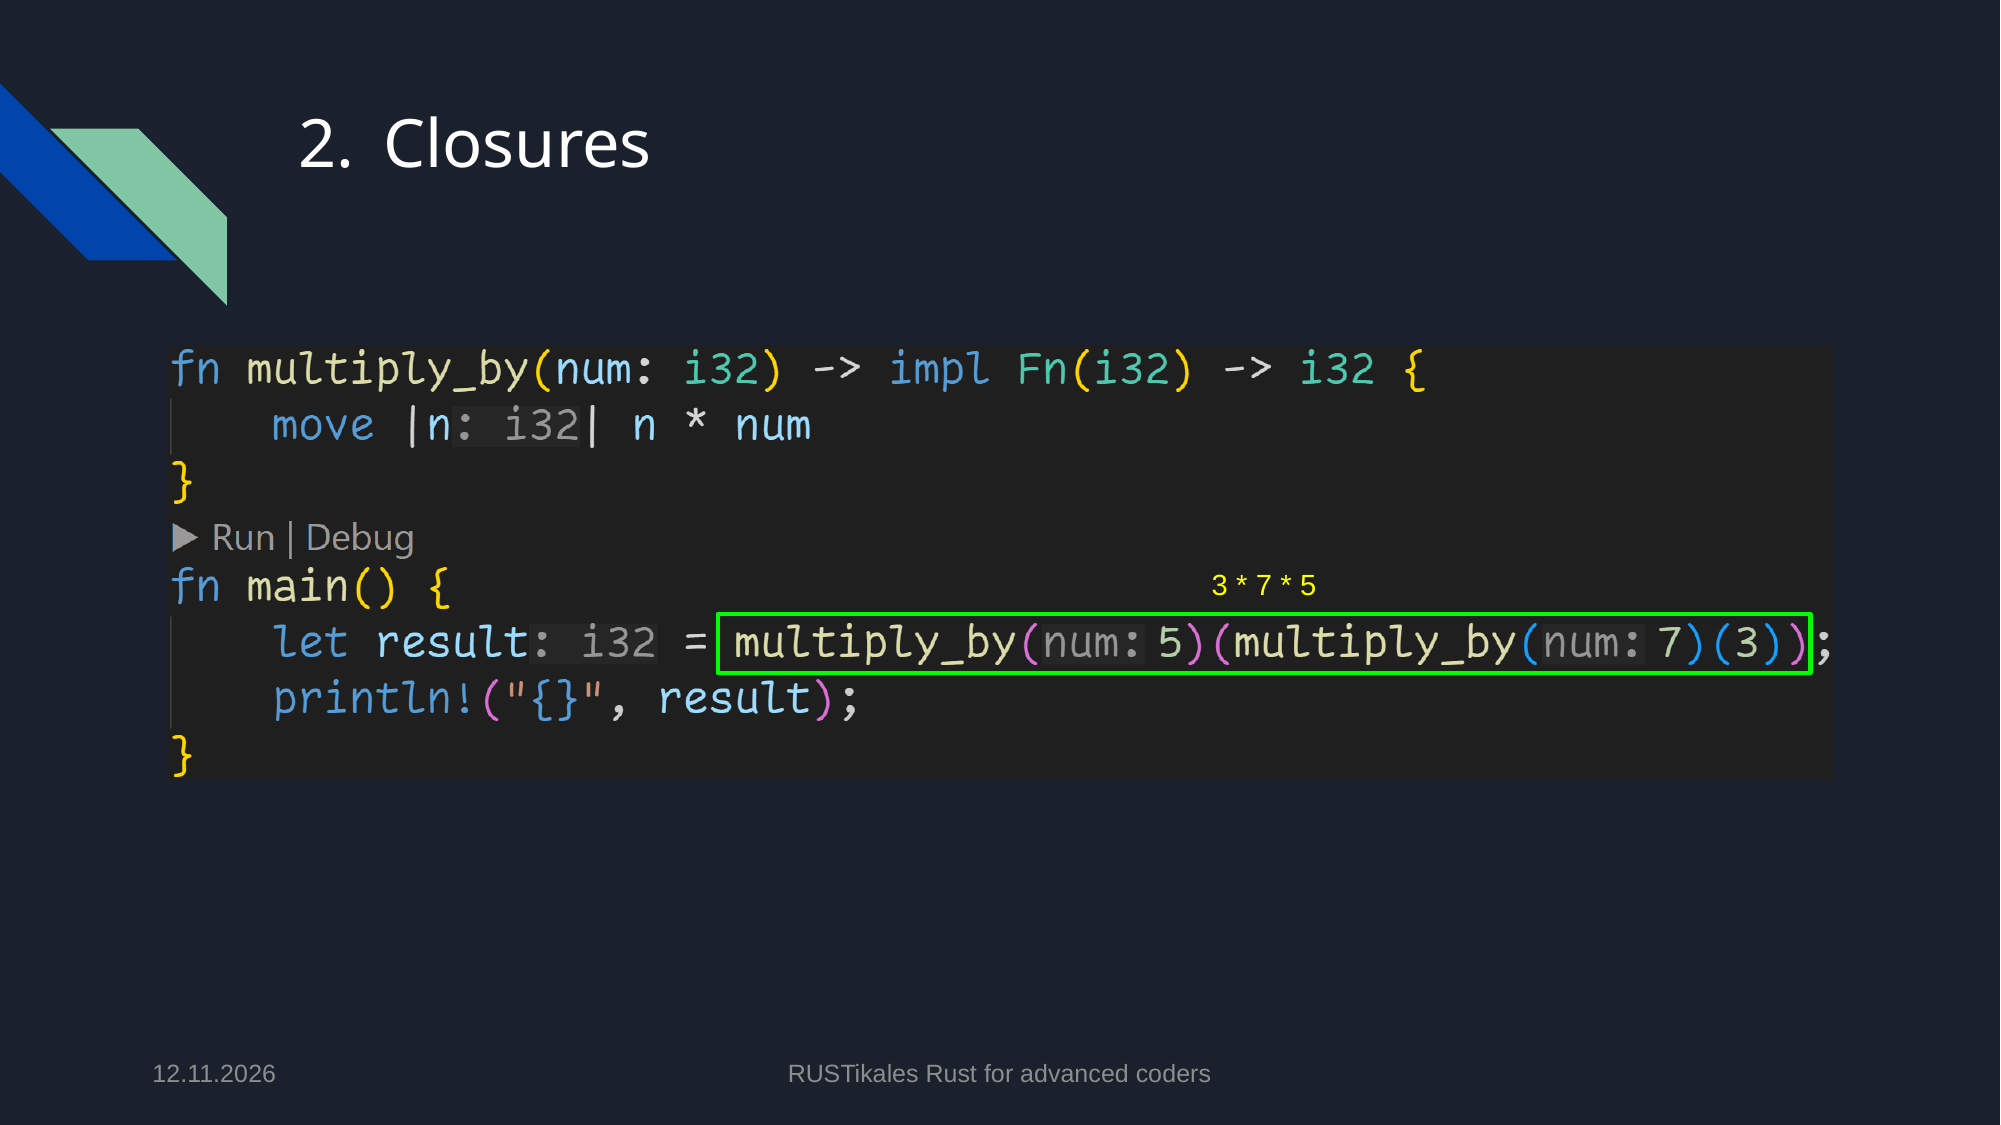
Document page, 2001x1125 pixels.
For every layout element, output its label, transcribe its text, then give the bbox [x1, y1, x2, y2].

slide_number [137, 1042, 588, 1103]
picture [166, 345, 1834, 780]
title Closures [283, 86, 1824, 287]
footer RUSTikales Rust for advanced coders [662, 1042, 1338, 1103]
